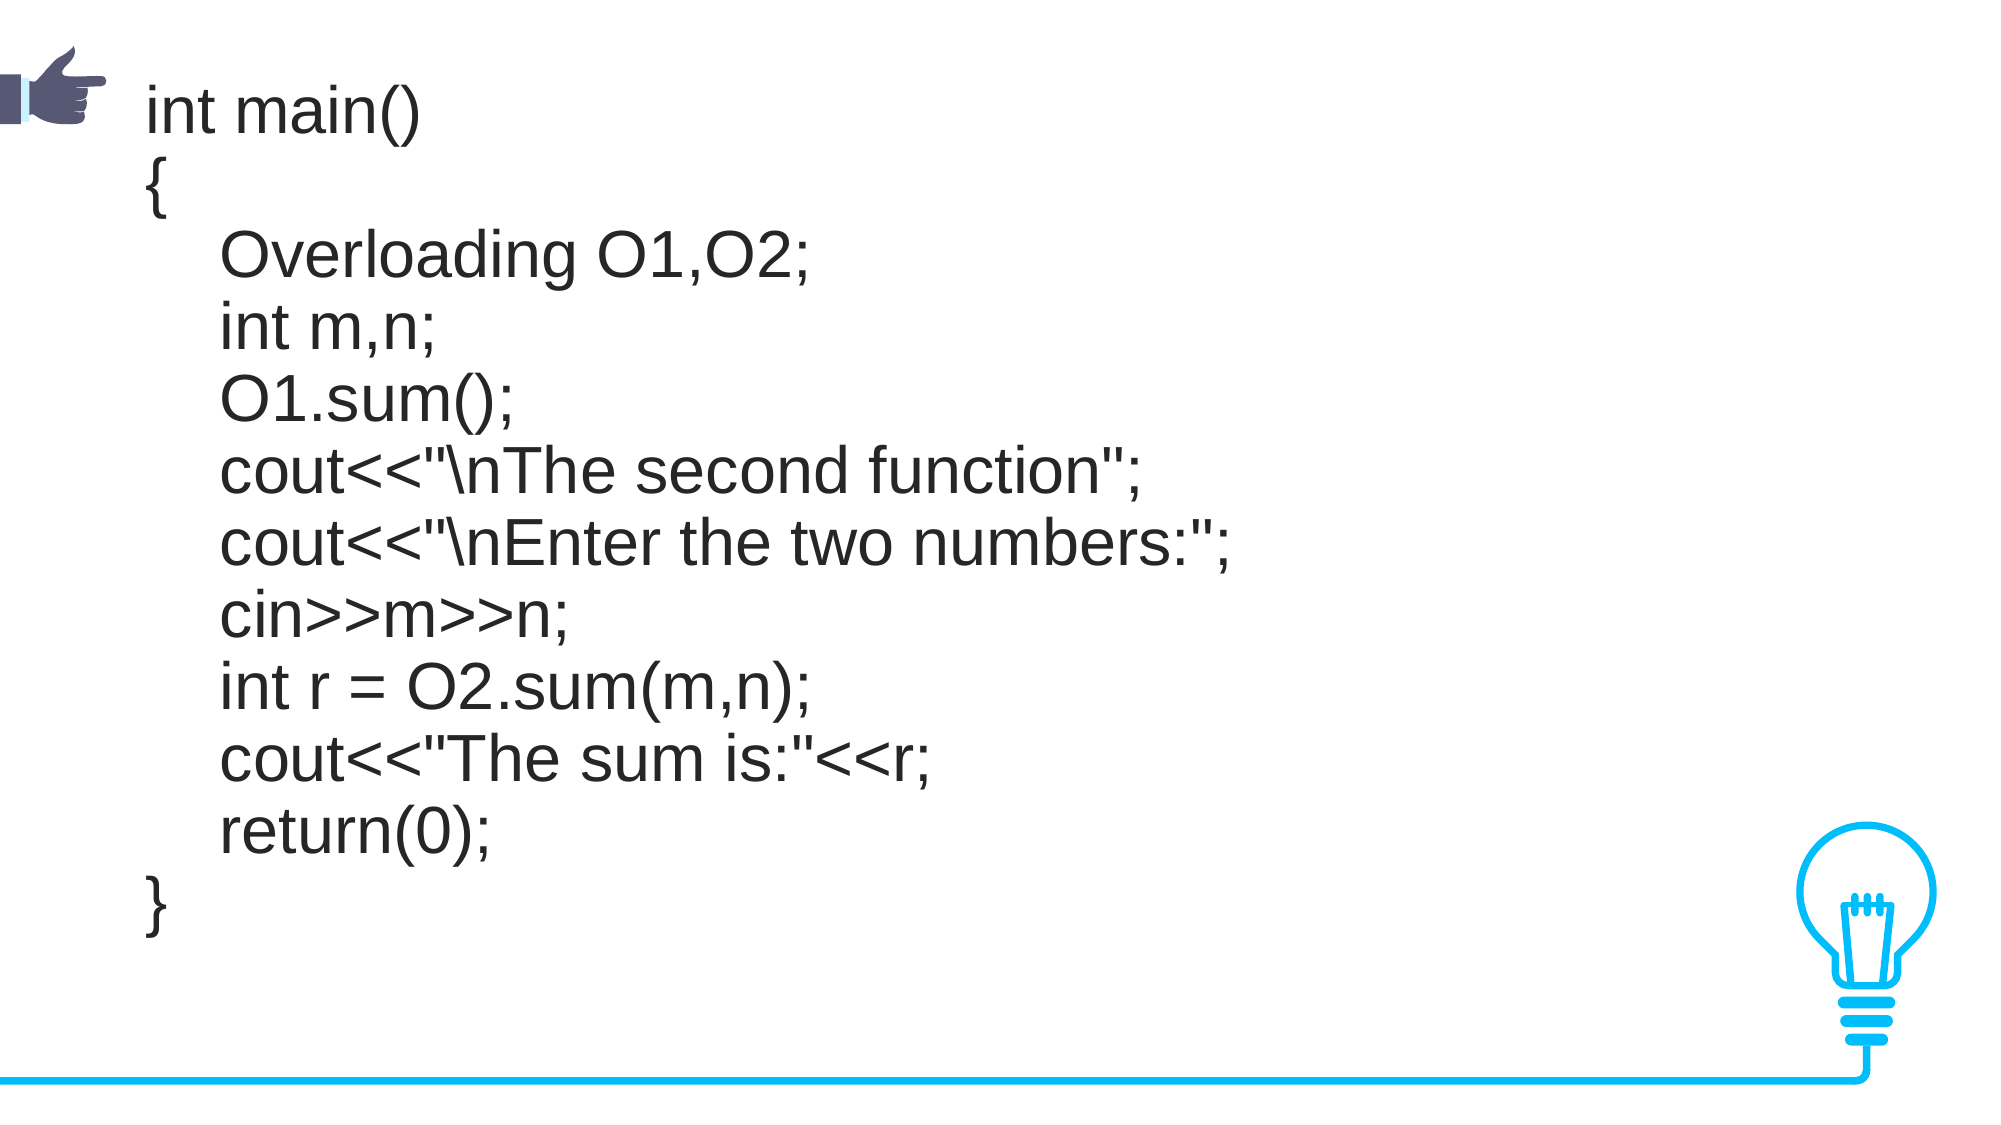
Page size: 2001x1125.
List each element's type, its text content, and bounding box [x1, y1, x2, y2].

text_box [0, 46, 107, 125]
list int main() { Overloading O1,O2; int m,n; O1.sum(); cout<<"\nThe second function"; cout<<"\nEnter the two numbers:"; cin>>m>>n; int r = O2.sum(m,n); cout<<"The sum is:"<<r; return(0); } [130, 46, 1927, 970]
